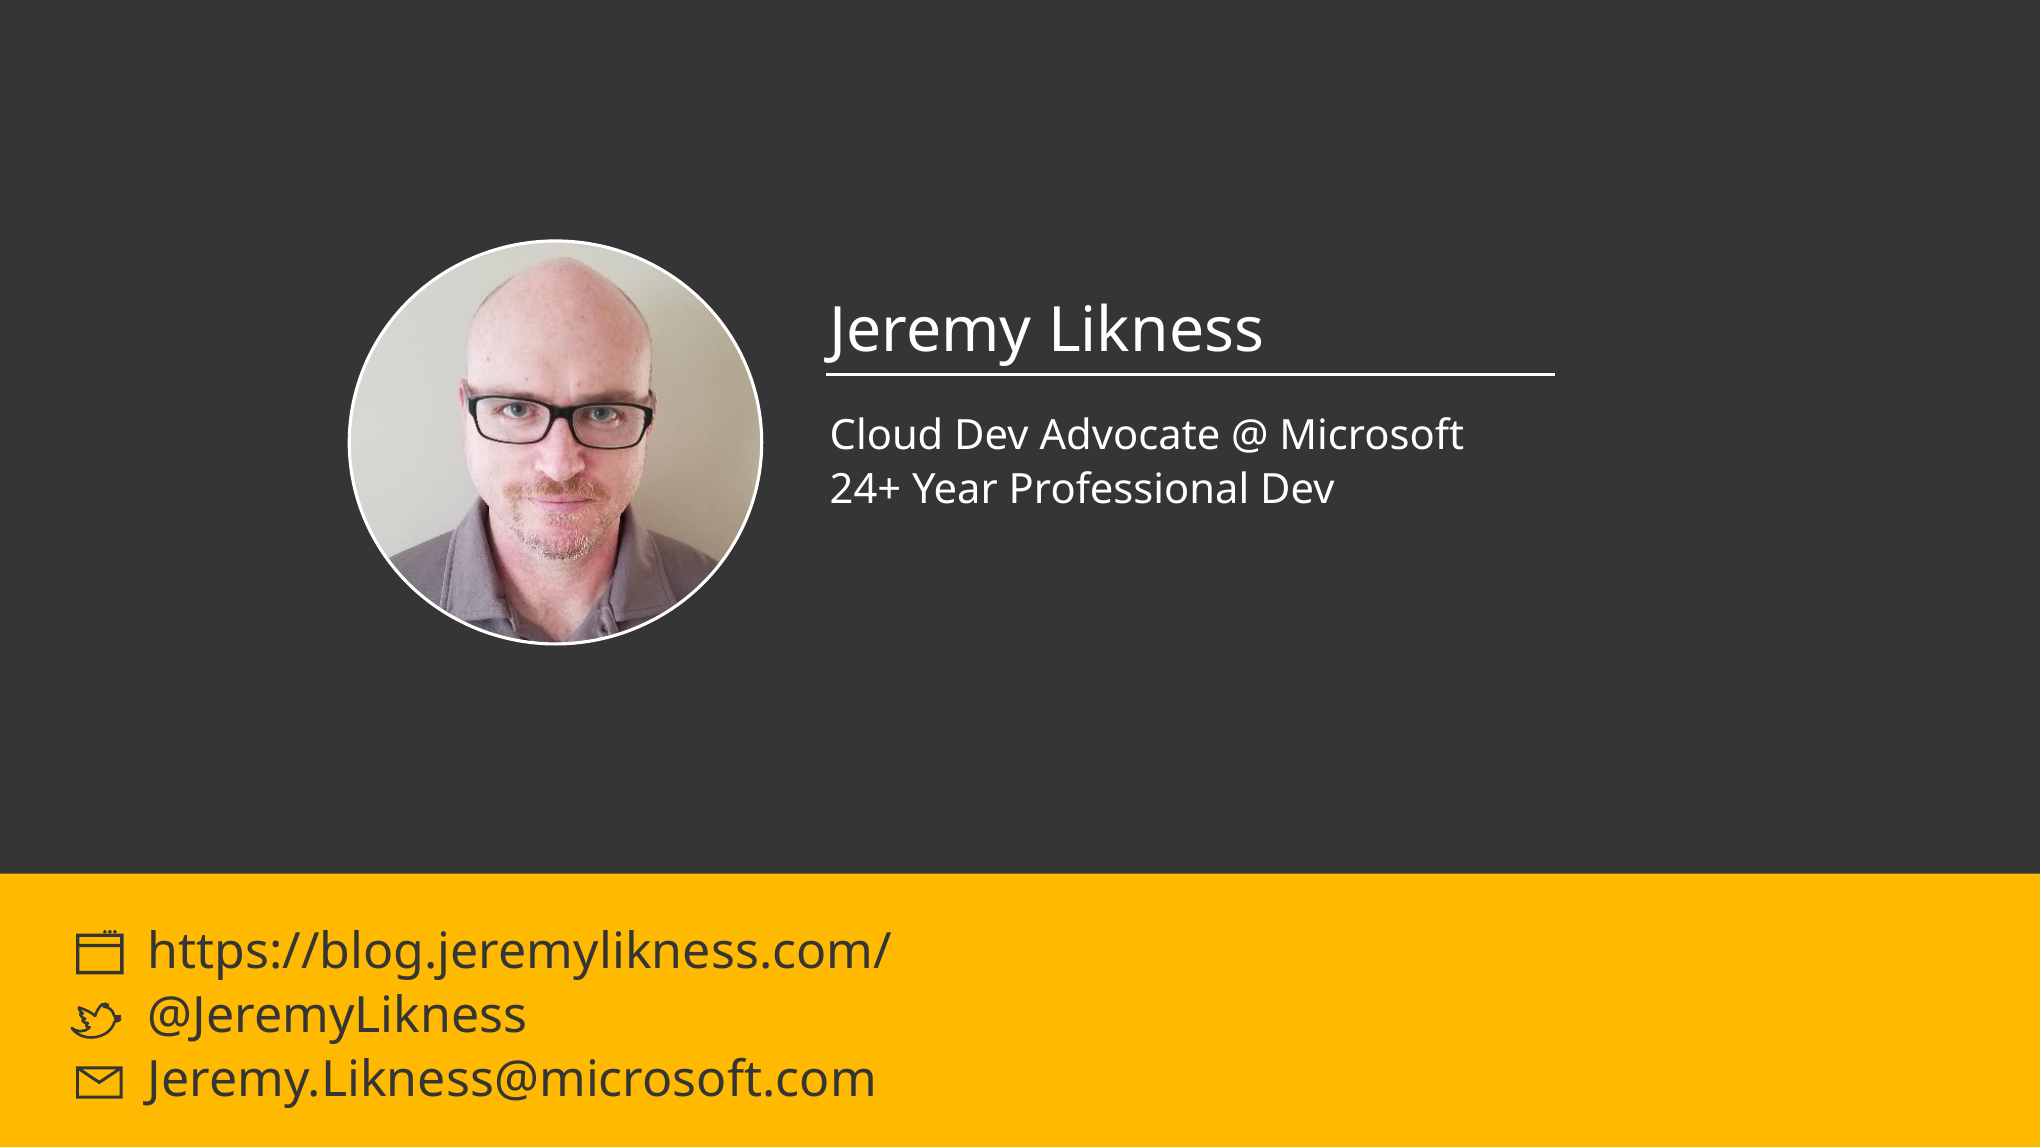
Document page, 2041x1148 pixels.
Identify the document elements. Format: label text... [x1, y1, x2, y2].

list Jeremy Likness [805, 282, 1581, 383]
text_box [0, 873, 2041, 1148]
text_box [71, 910, 1809, 1133]
picture [348, 240, 762, 645]
text_box Cloud Dev Advocate @ Microsoft 24+ Year Professional Dev [805, 398, 1608, 528]
